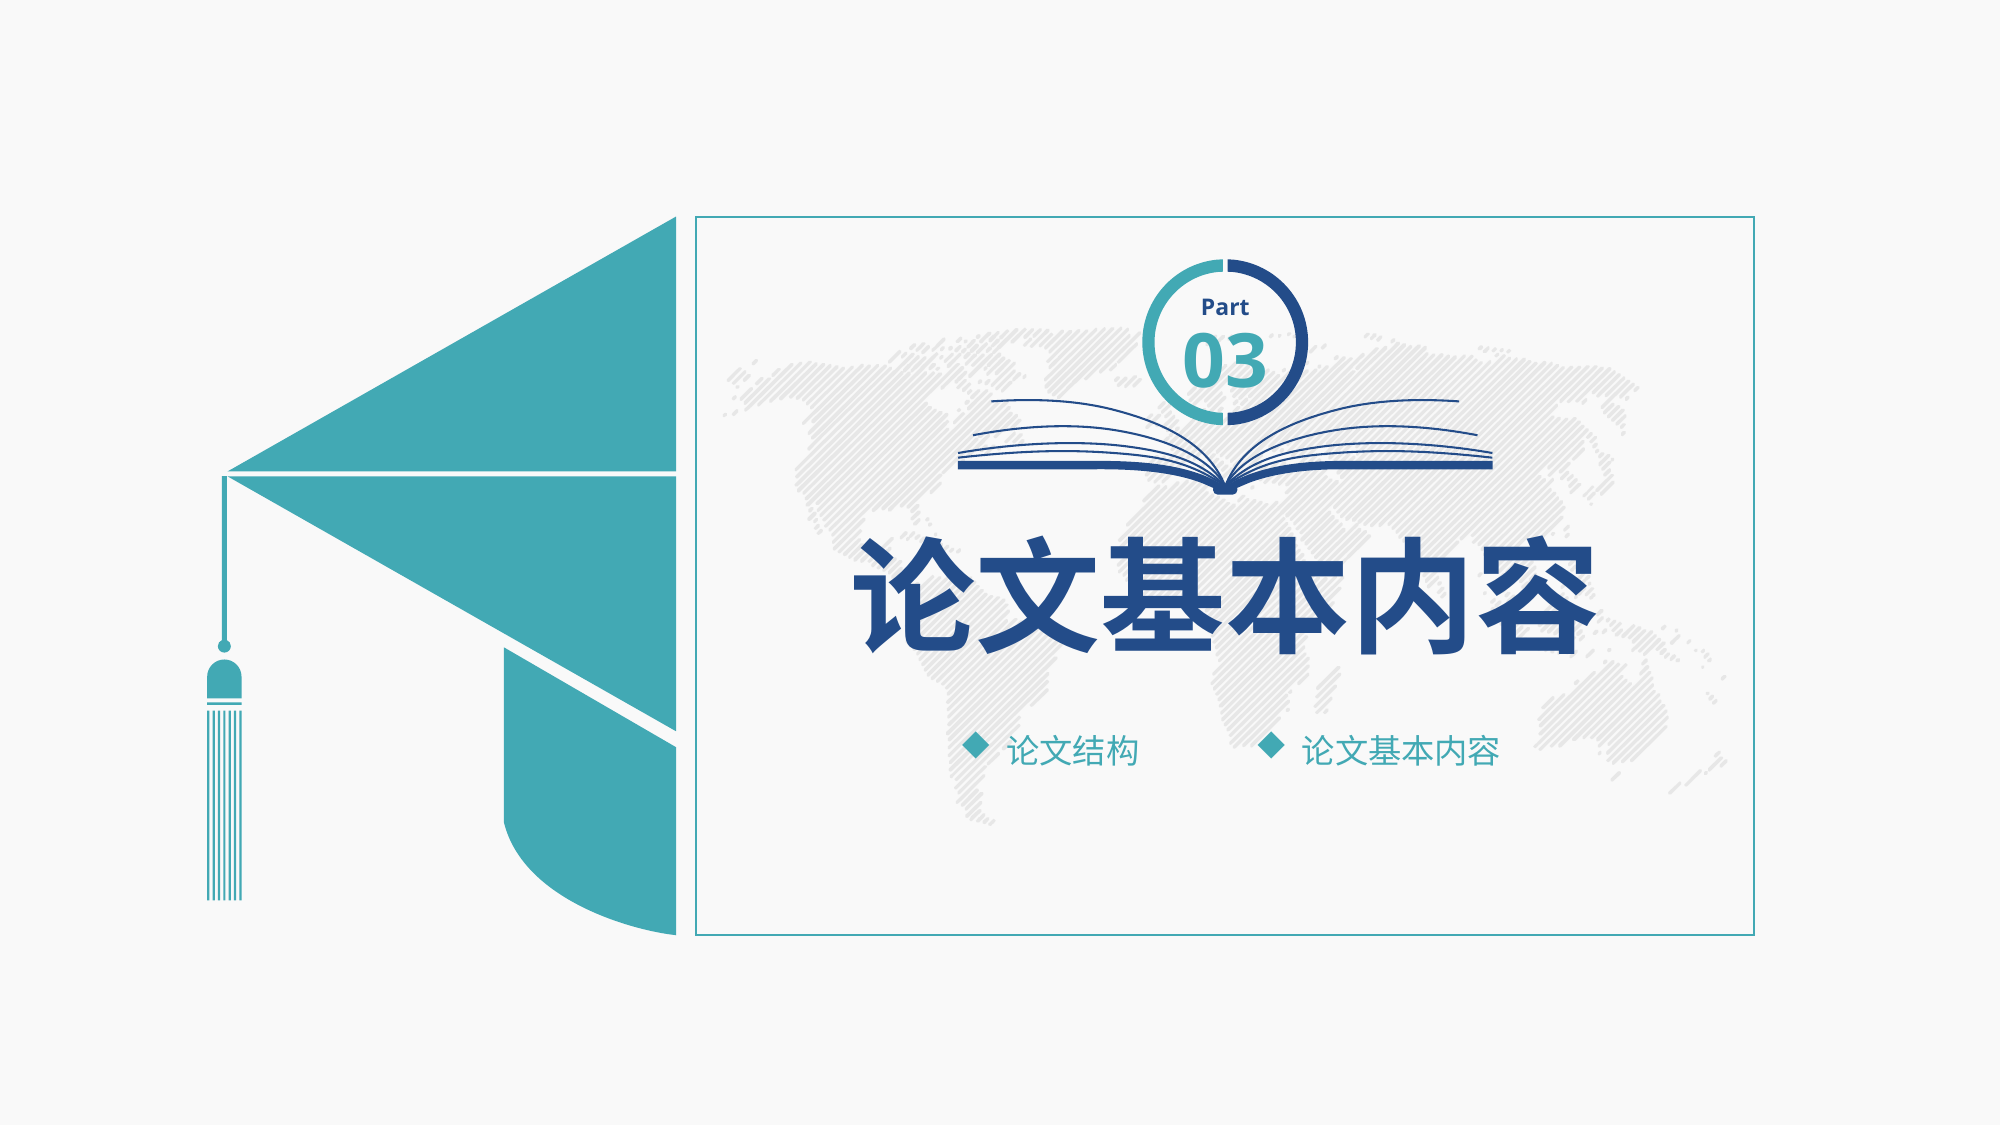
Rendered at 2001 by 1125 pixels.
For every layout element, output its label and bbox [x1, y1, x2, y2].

text_box [695, 216, 1755, 936]
text_box [207, 216, 677, 936]
text_box [1142, 259, 1309, 398]
text_box [957, 398, 1493, 495]
